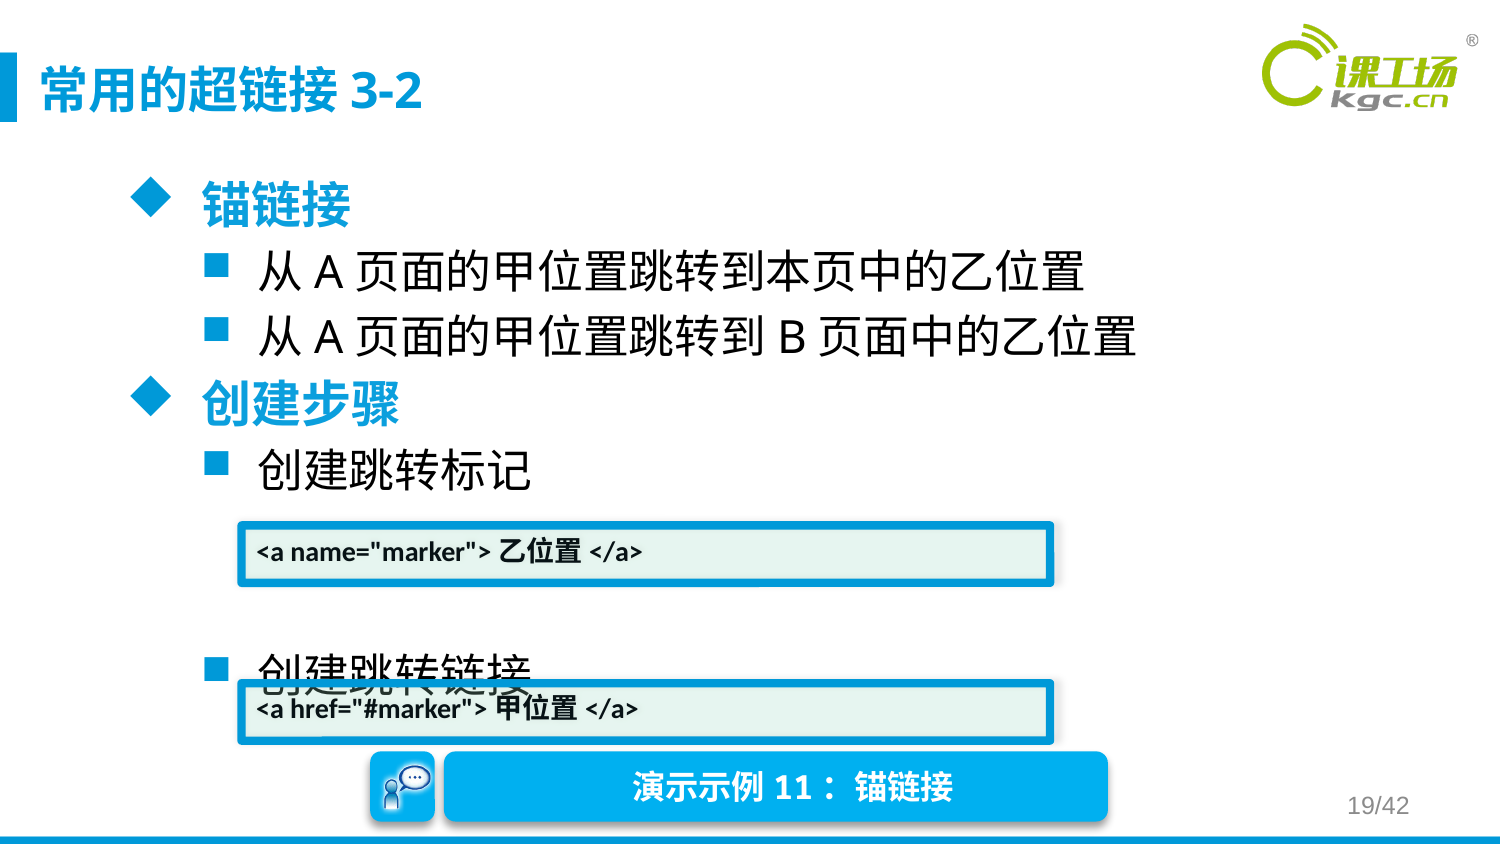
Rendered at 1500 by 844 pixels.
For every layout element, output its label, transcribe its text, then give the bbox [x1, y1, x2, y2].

list 锚链接 从A页面的甲位置跳转到本页中的乙位置 从A页面的甲位置跳转到B页面中的乙位置 创建步骤 创建跳转标记 创建跳转链接 [110, 166, 1385, 724]
picture [0, 0, 1500, 836]
slide_number 19/42 [1110, 782, 1425, 828]
text_box <a href="#marker">甲位置</a> [241, 683, 1051, 741]
title 常用的超链接3-2 [37, 33, 1390, 151]
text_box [369, 751, 1109, 822]
text_box <a name="marker">乙位置</a> [241, 525, 1051, 583]
